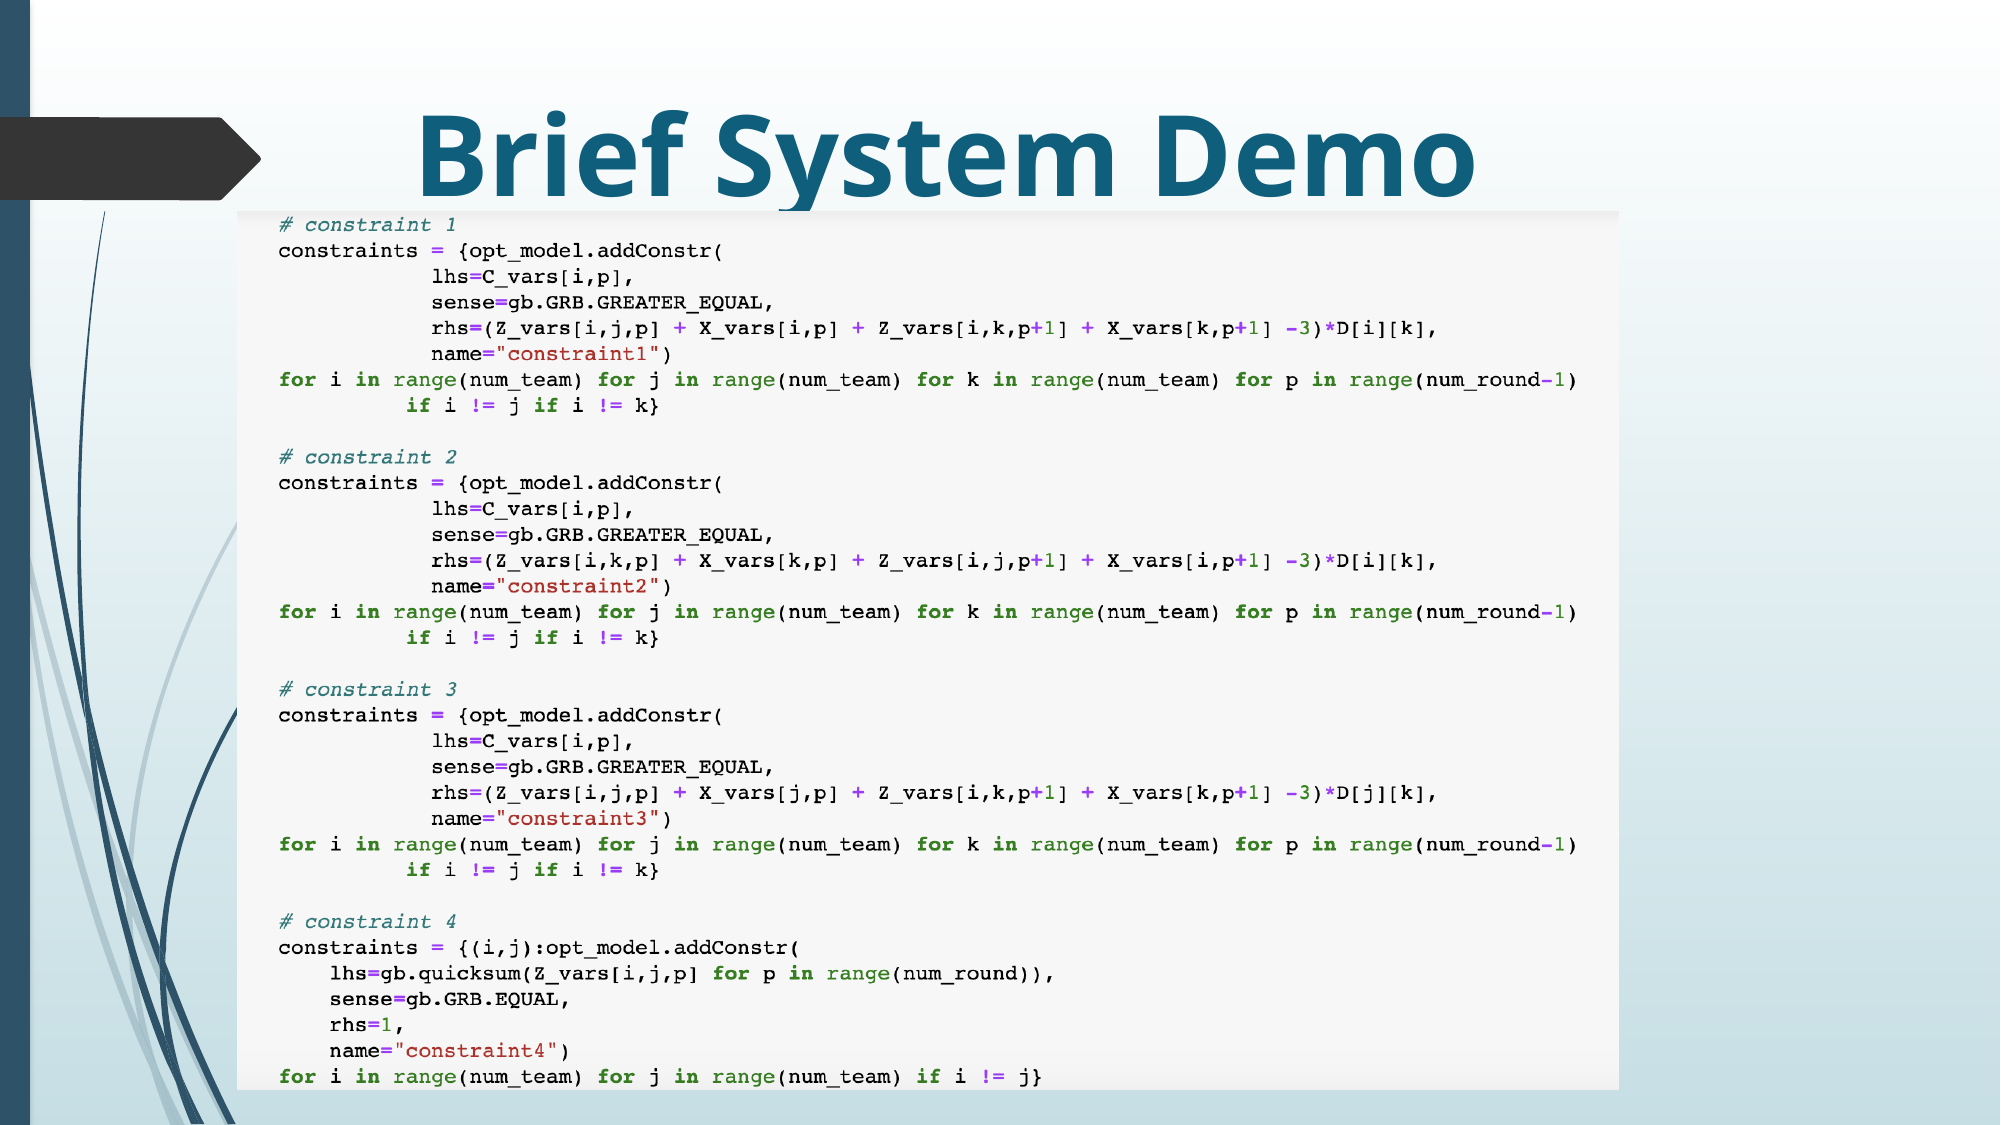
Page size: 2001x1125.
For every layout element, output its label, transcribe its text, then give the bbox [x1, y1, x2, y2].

picture [237, 211, 1619, 1090]
text_box Brief System Demo [398, 76, 1861, 287]
